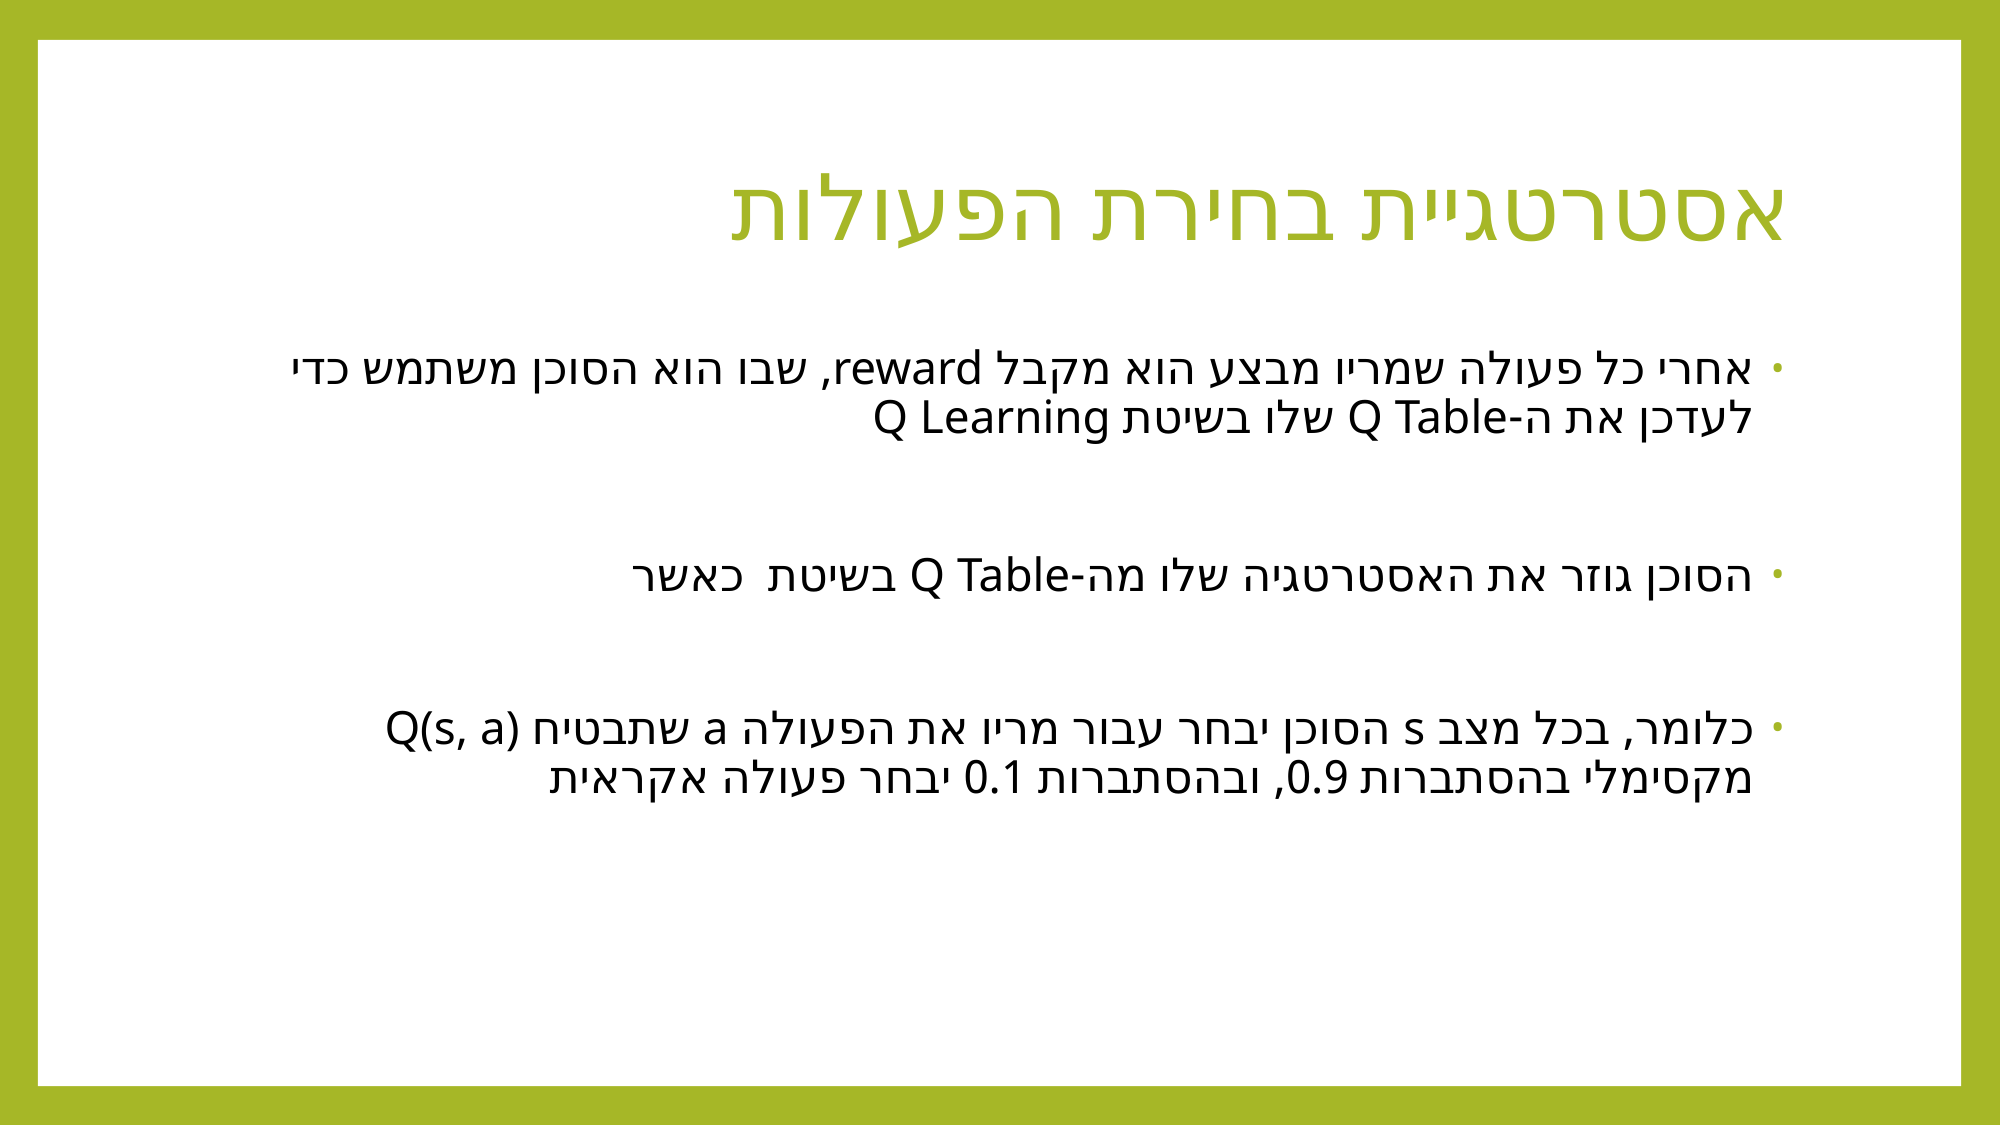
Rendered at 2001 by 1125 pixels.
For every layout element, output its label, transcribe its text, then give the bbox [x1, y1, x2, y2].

title אסטרטגיית בחירת הפעולות [187, 99, 1808, 323]
